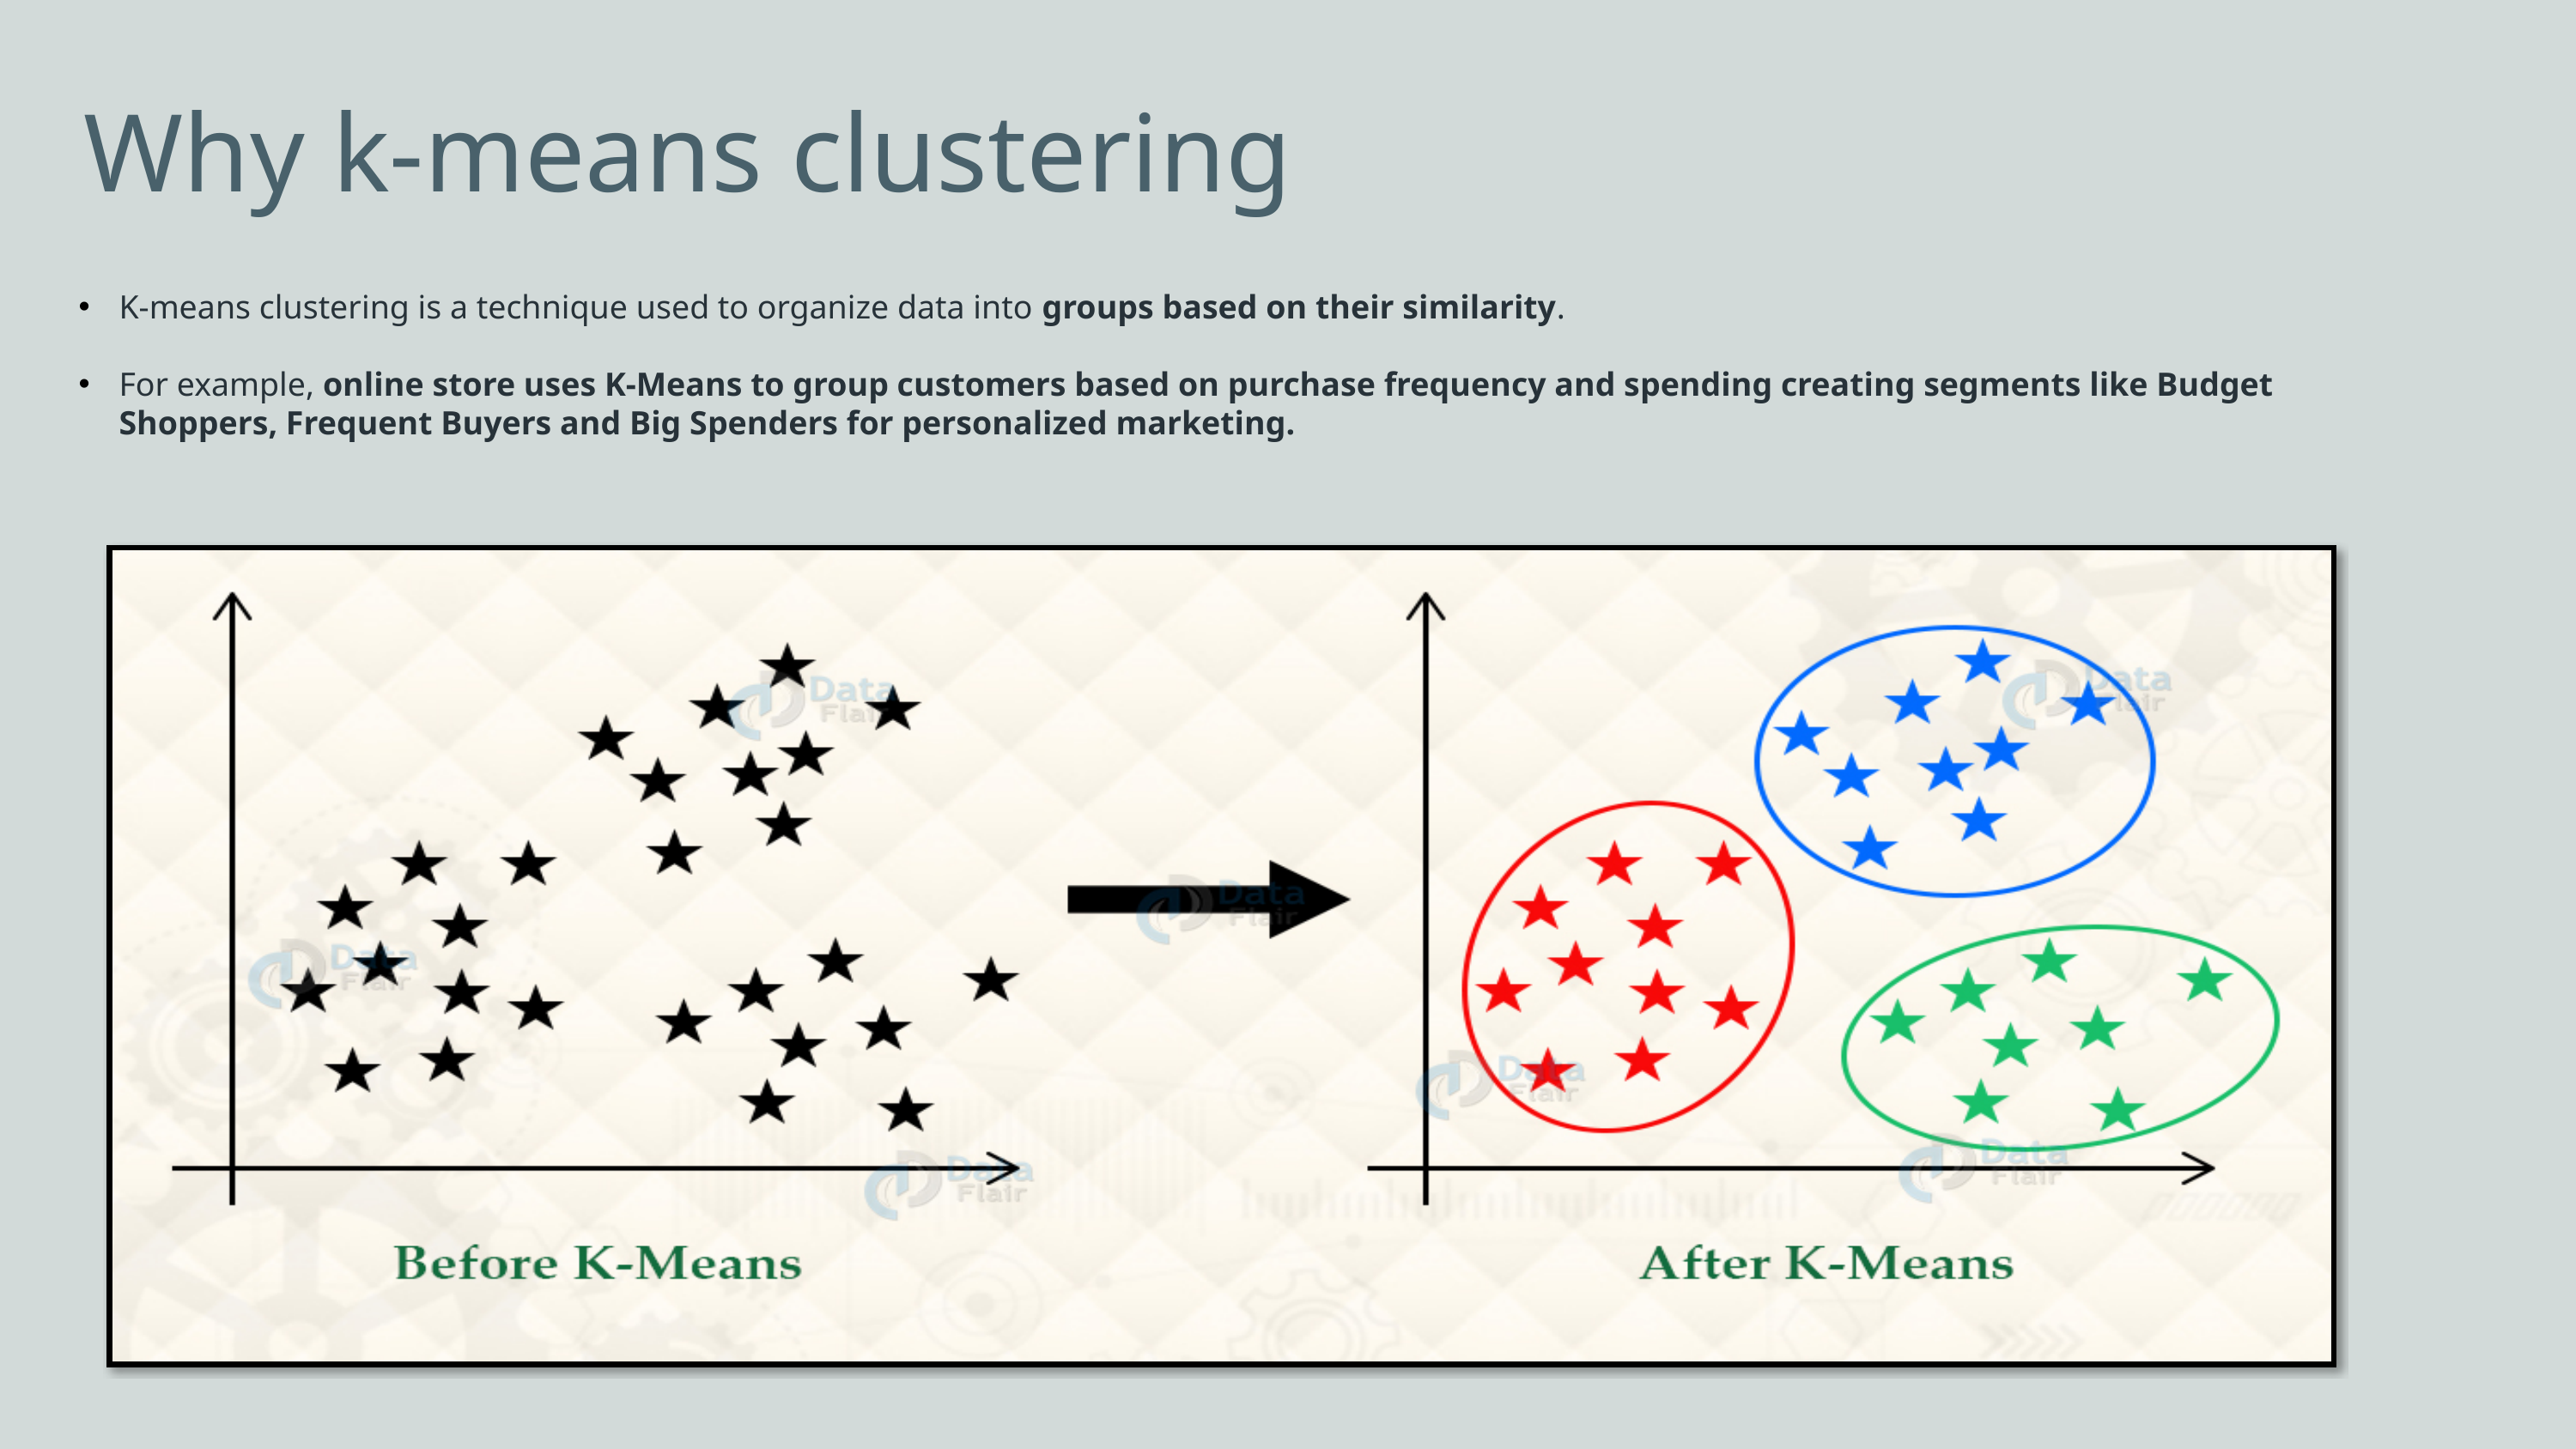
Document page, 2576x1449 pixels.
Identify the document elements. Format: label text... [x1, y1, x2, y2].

text_box Why k-means clustering [83, 63, 2314, 280]
text_box K-means clustering is a technique used to organize data into groups based on their similarity. For example, online store uses K-Means to group customers based on purchase frequency and spending creating segments like Budget Shoppers, Frequent Buyers and Big Spenders for personalized marketing. [65, 280, 2332, 448]
picture [112, 549, 2332, 1362]
